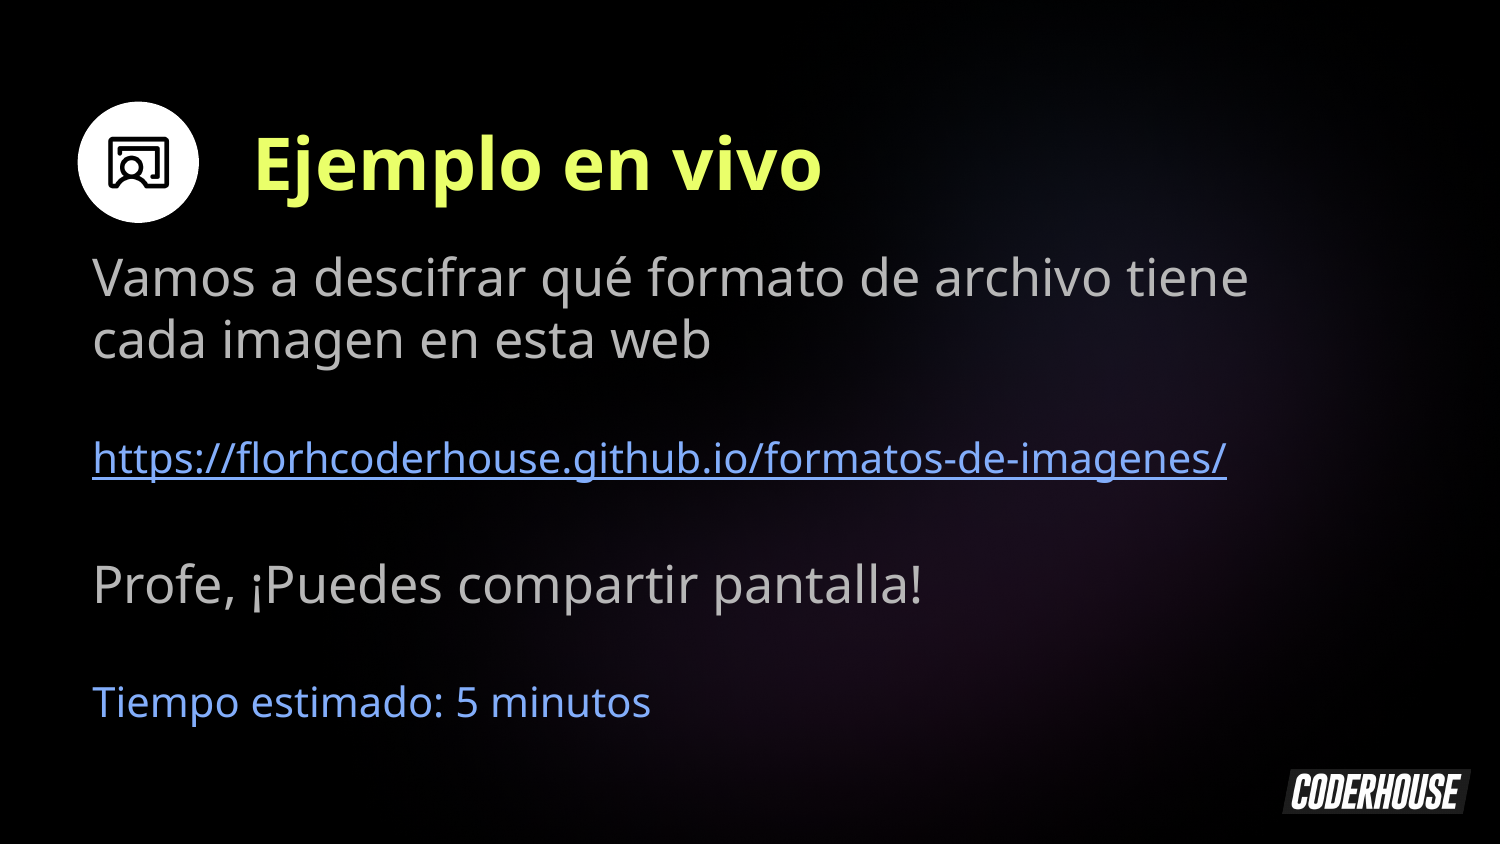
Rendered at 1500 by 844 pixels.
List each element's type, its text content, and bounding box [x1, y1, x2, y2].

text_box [77, 101, 200, 224]
picture [0, 0, 1500, 844]
text_box Ejemplo en vivo [237, 112, 1414, 222]
text_box Vamos a descifrar qué formato de archivo tiene cada imagen en esta web https://florhcoderhouse.github.io/formatos-de-imagenes/ Profe, ¡Puedes compartir pantalla! Tiempo estimado: 5 minutos [77, 229, 1269, 742]
